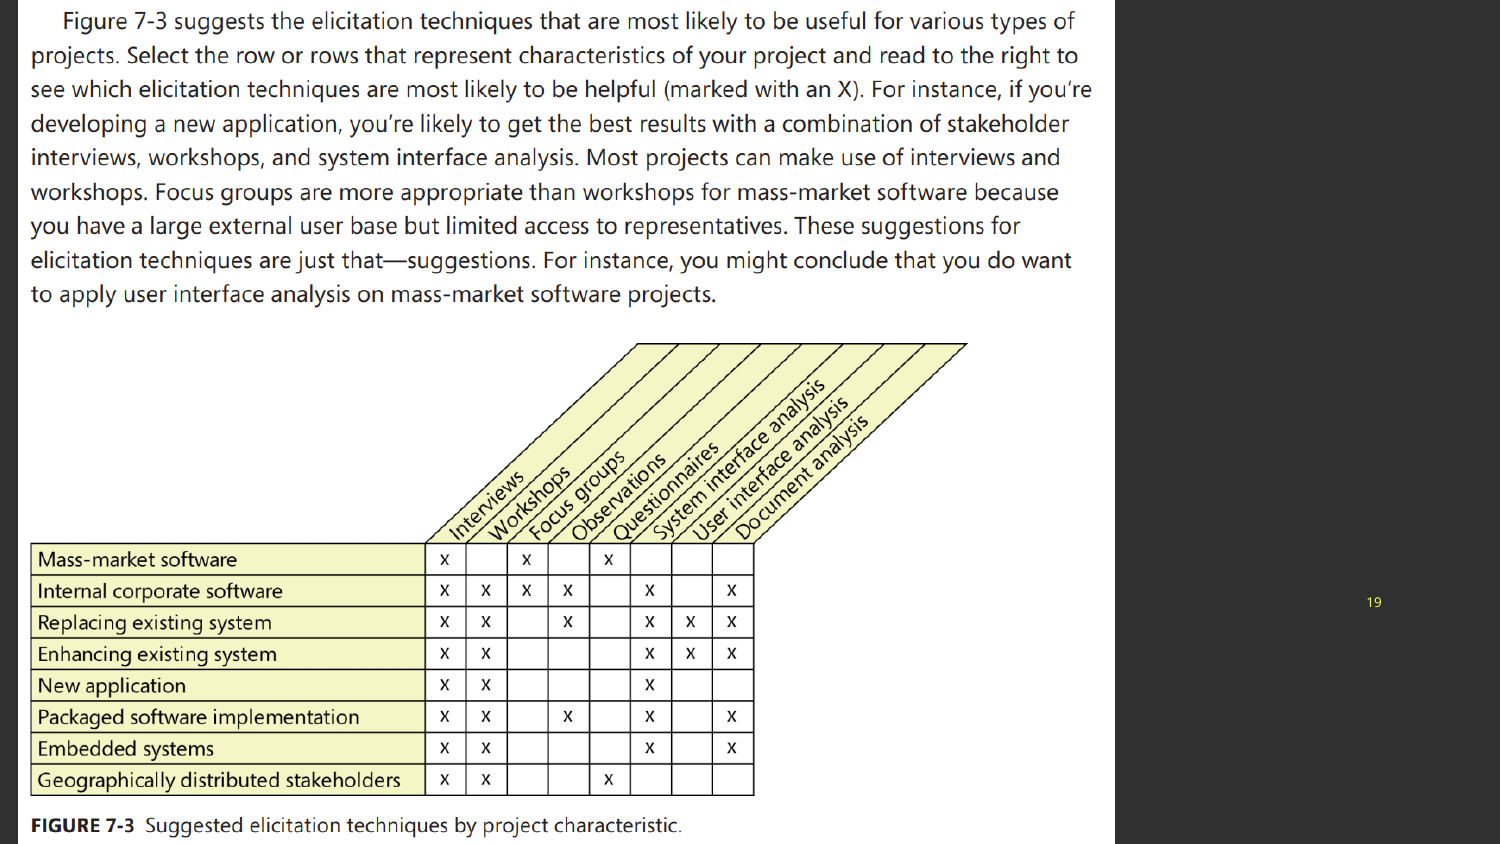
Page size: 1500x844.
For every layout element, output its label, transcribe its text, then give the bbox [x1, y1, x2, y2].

picture [18, 0, 1115, 844]
slide_number ‹#› [1120, 586, 1397, 621]
